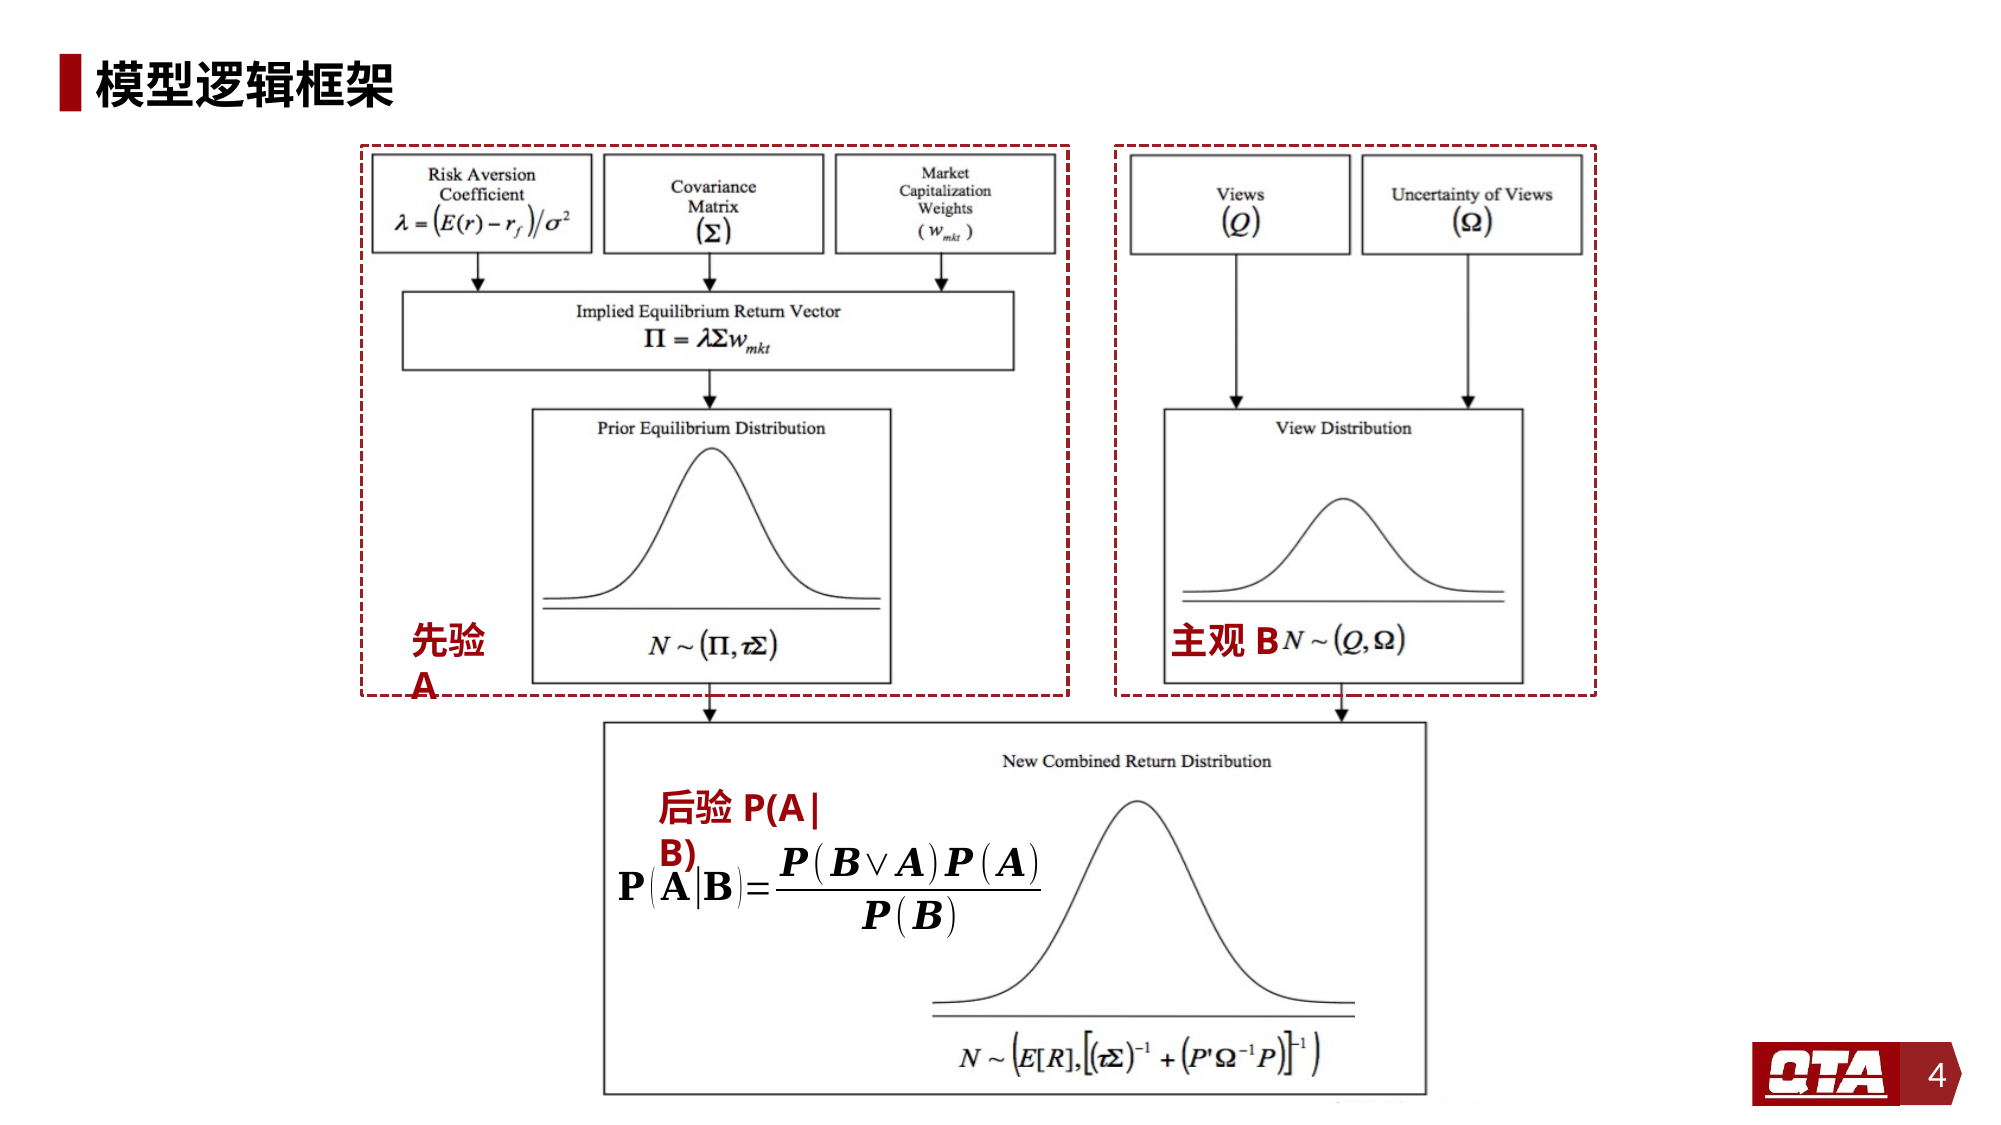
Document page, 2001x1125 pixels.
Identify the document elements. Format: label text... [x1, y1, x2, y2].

slide_number 4 [1604, 1042, 1962, 1103]
title 模型逻辑框架 [80, 38, 1425, 137]
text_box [361, 130, 1604, 1103]
